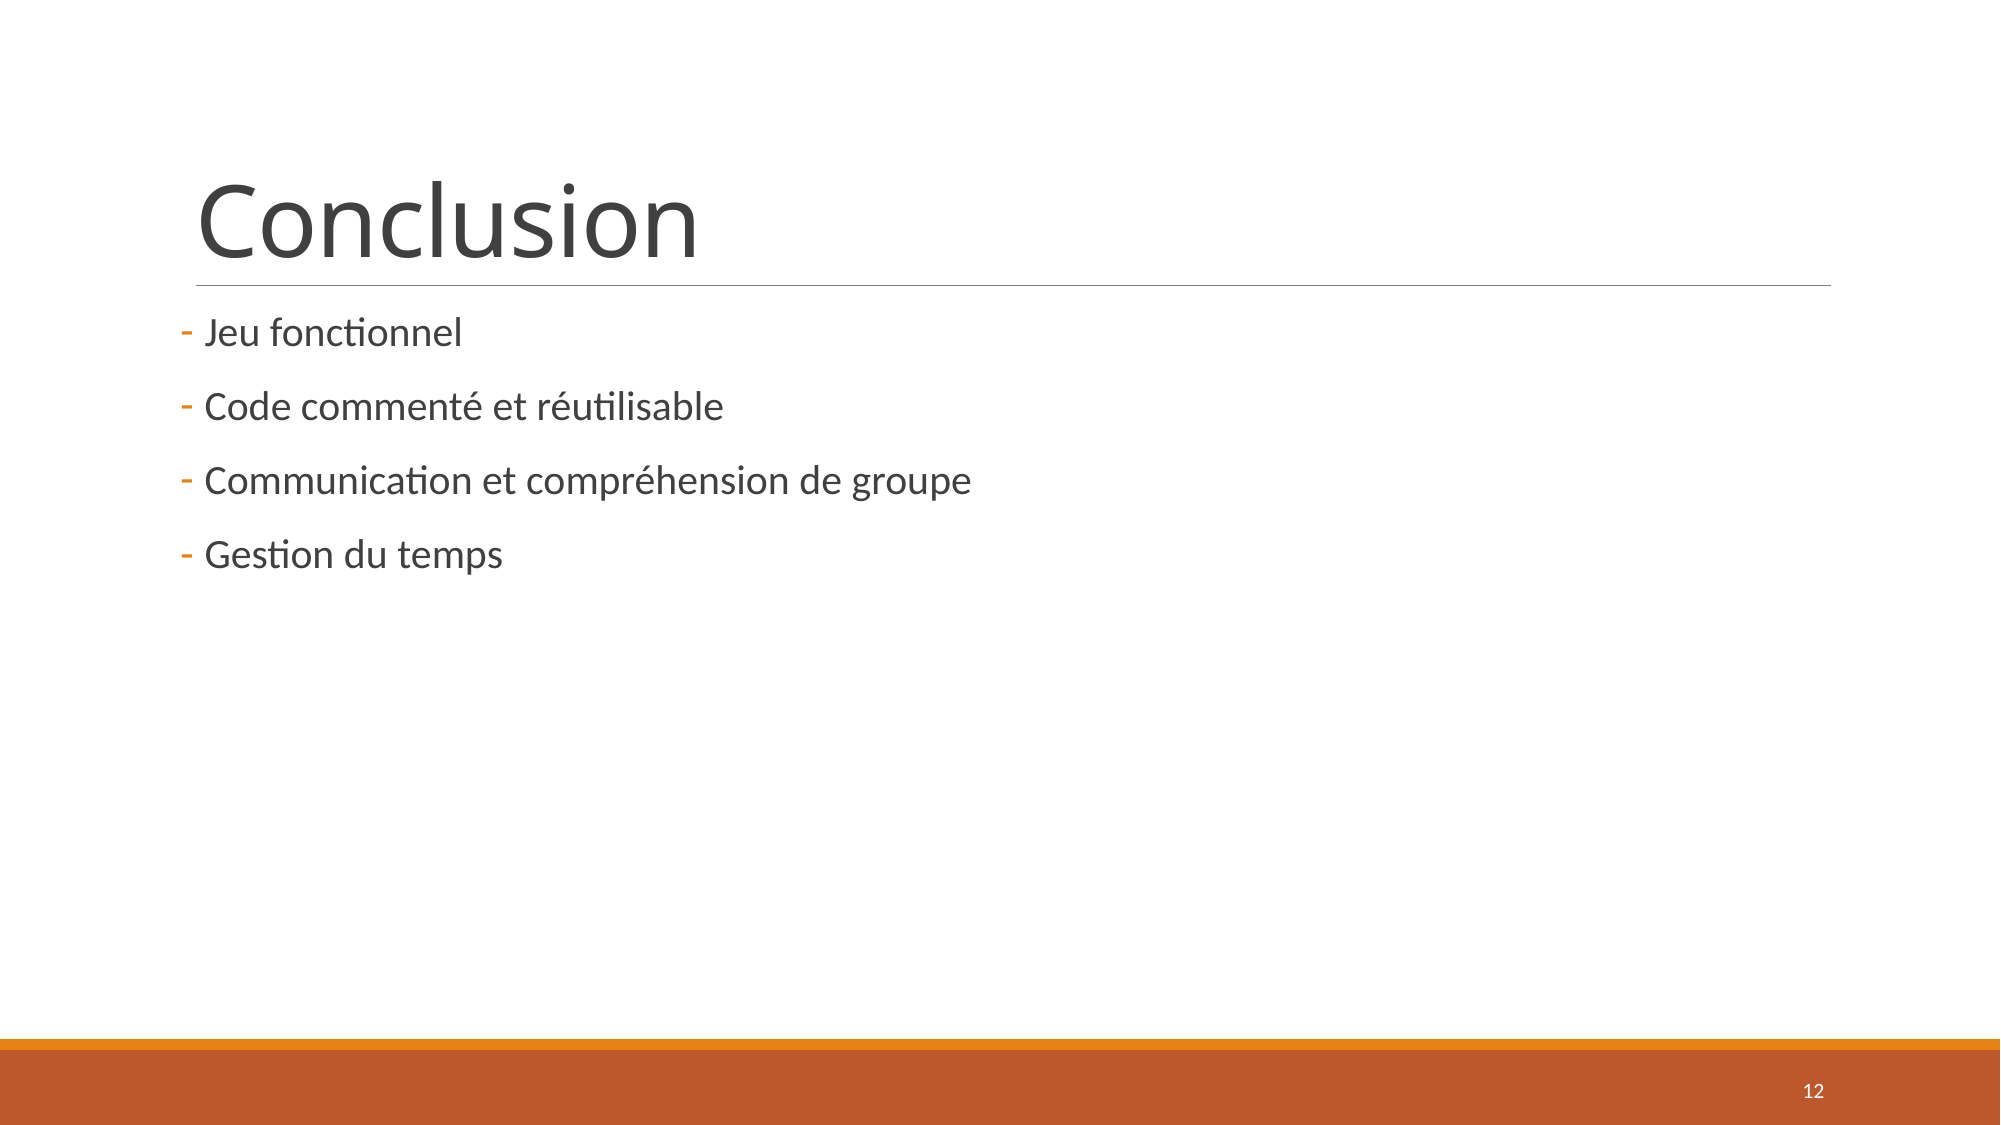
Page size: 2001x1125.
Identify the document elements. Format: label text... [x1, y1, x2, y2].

title Conclusion [180, 47, 1830, 285]
slide_number 12 [1624, 1059, 1840, 1120]
list Jeu fonctionnel Code commenté et réutilisable Communication et compréhension de groupe Gestion du temps [180, 302, 1830, 963]
